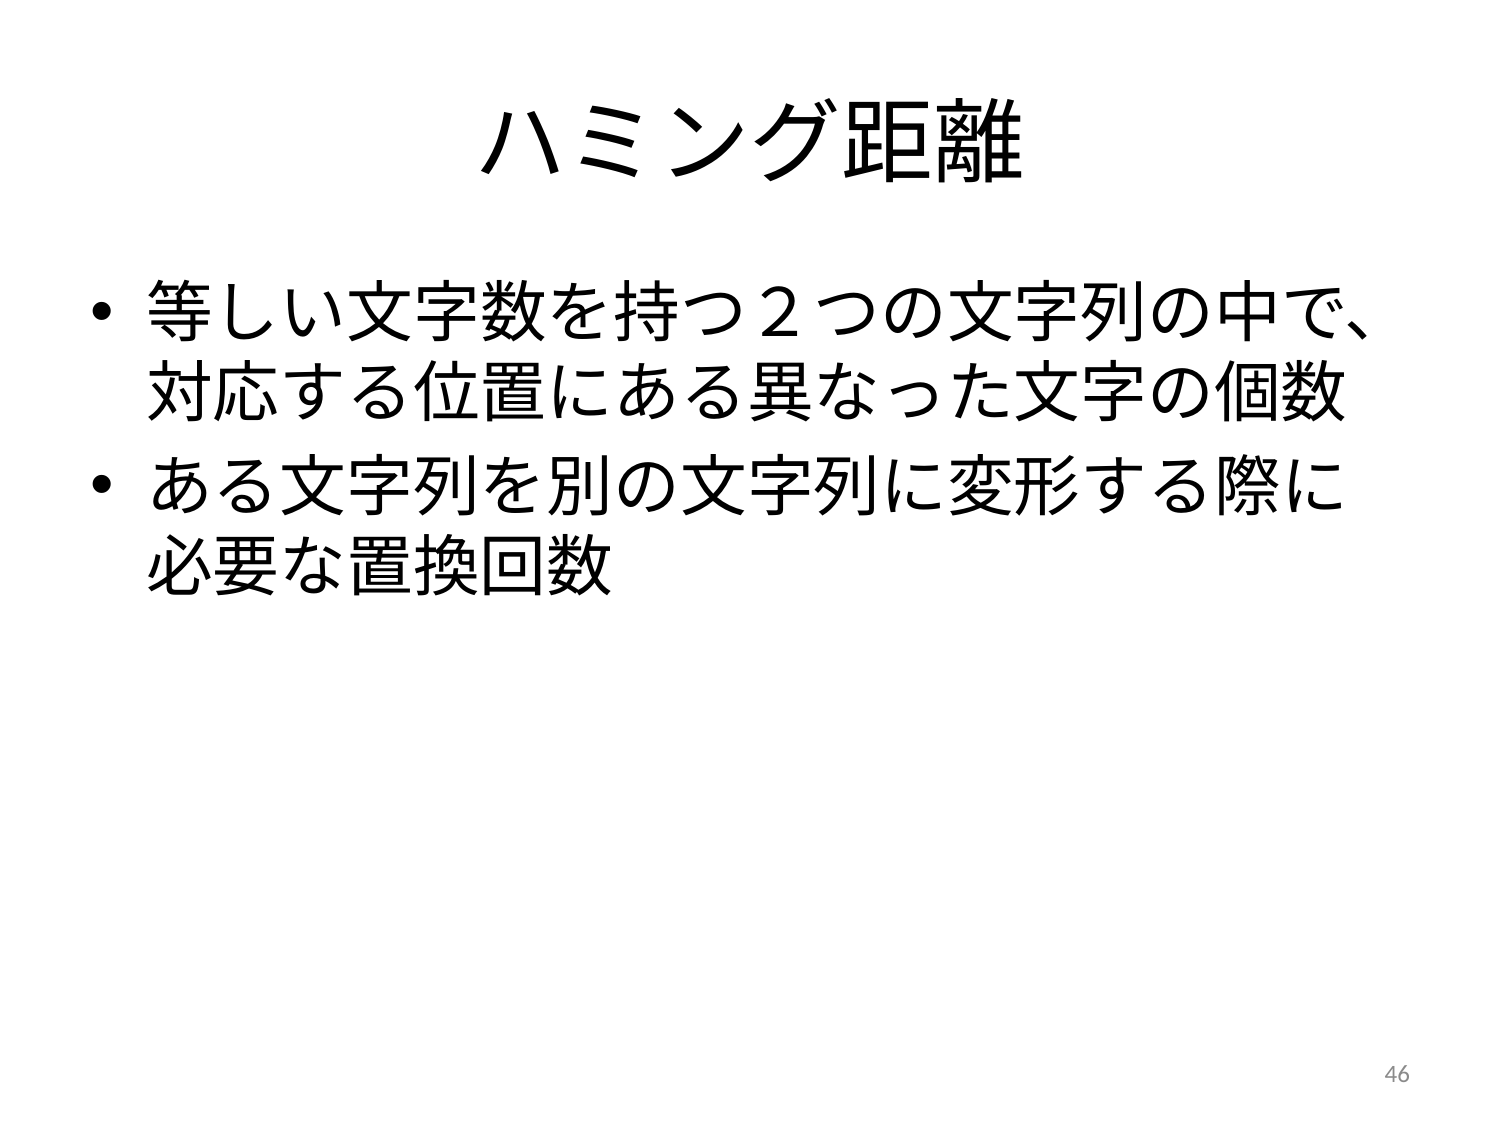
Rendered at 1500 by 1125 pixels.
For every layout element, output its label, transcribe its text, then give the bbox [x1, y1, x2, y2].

list 等しい文字数を持つ２つの文字列の中で、対応する位置にある異なった文字の個数 ある文字列を別の文字列に変形する際に必要な置換回数 [75, 262, 1425, 1005]
title ハミング距離 [75, 45, 1425, 233]
slide_number 46 [1074, 1042, 1425, 1103]
